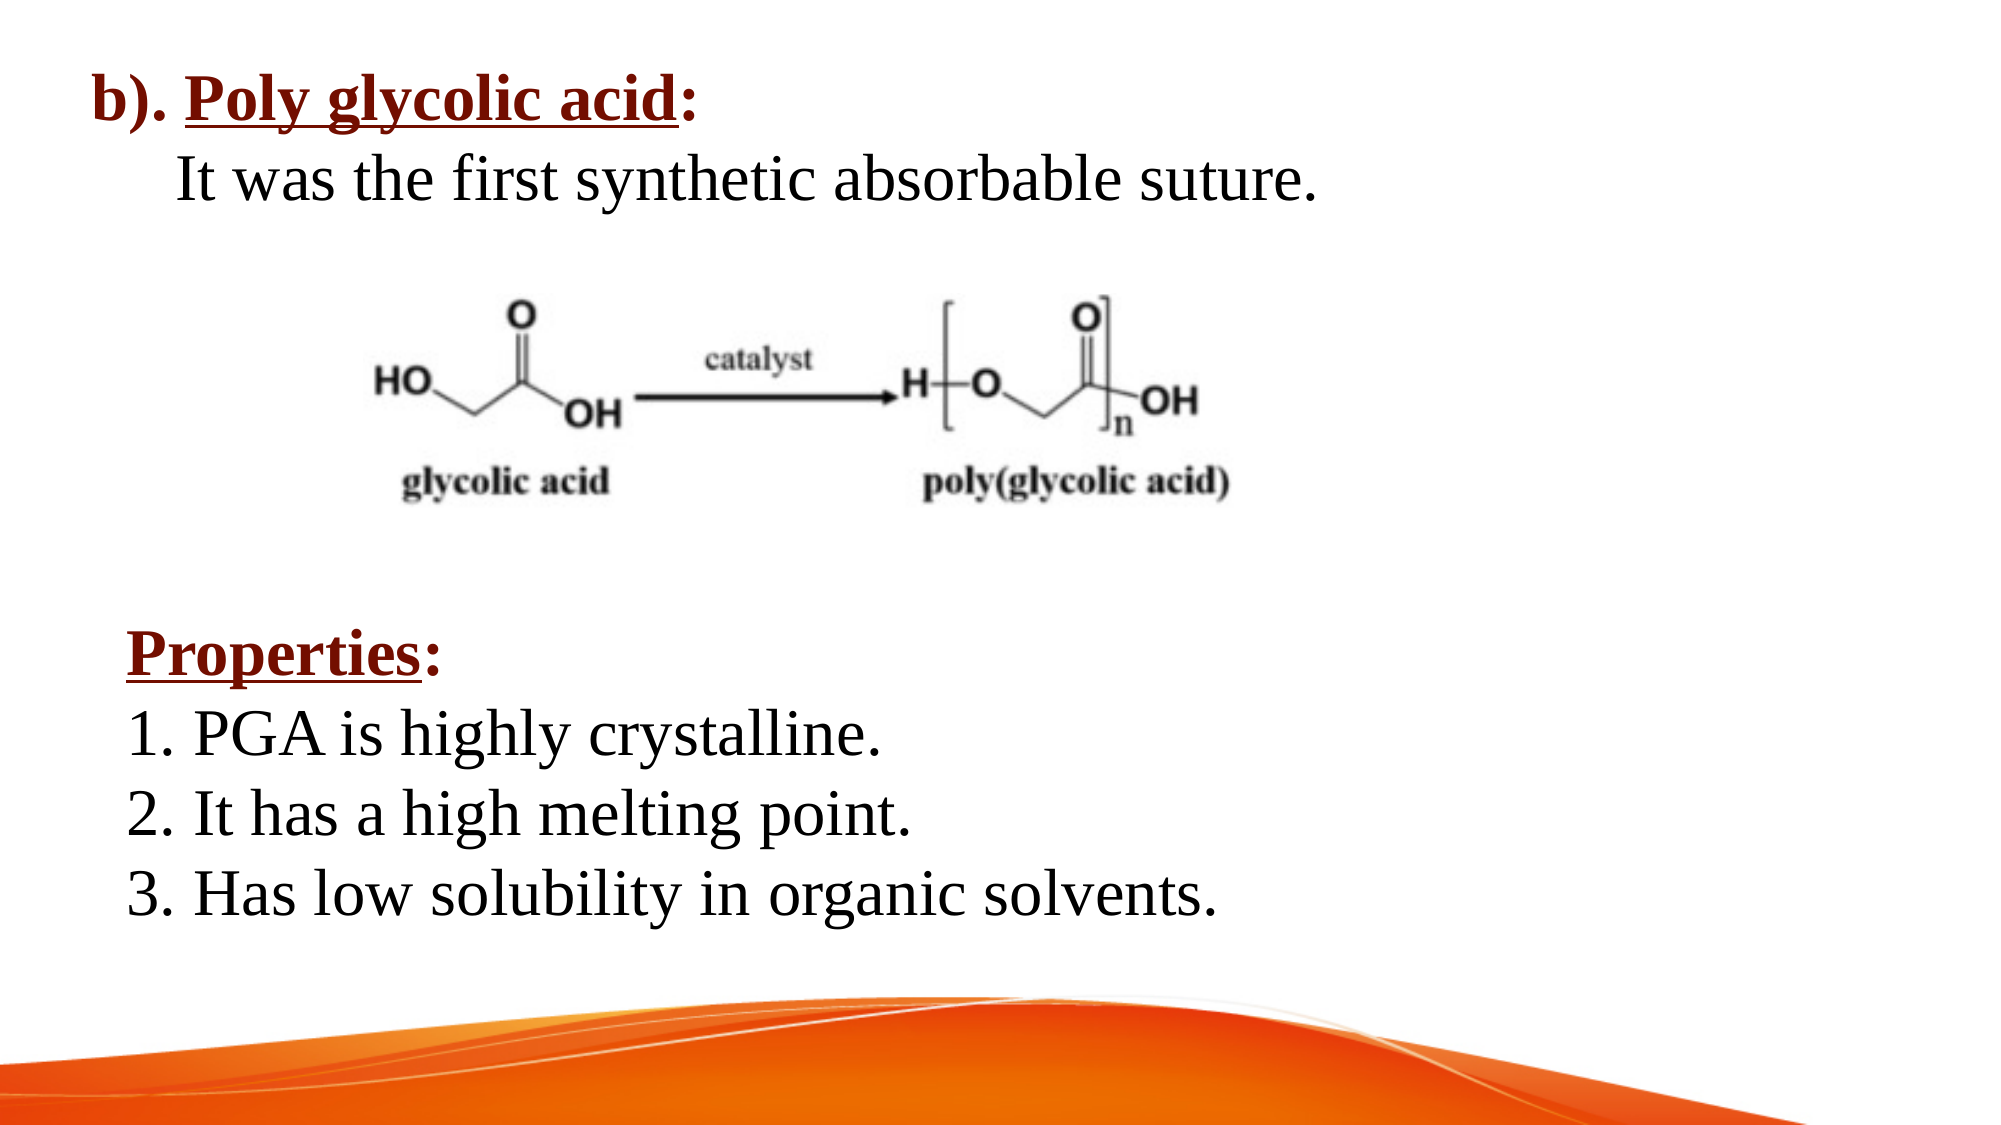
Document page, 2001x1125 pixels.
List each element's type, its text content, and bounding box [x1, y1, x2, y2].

text_box Properties: 1. PGA is highly crystalline. 2. It has a high melting point. 3. Has low solubility in organic solvents. [111, 601, 1496, 937]
text_box b). Poly glycolic acid: It was the first synthetic absorbable suture. [76, 46, 1354, 267]
picture [0, 0, 2000, 1125]
